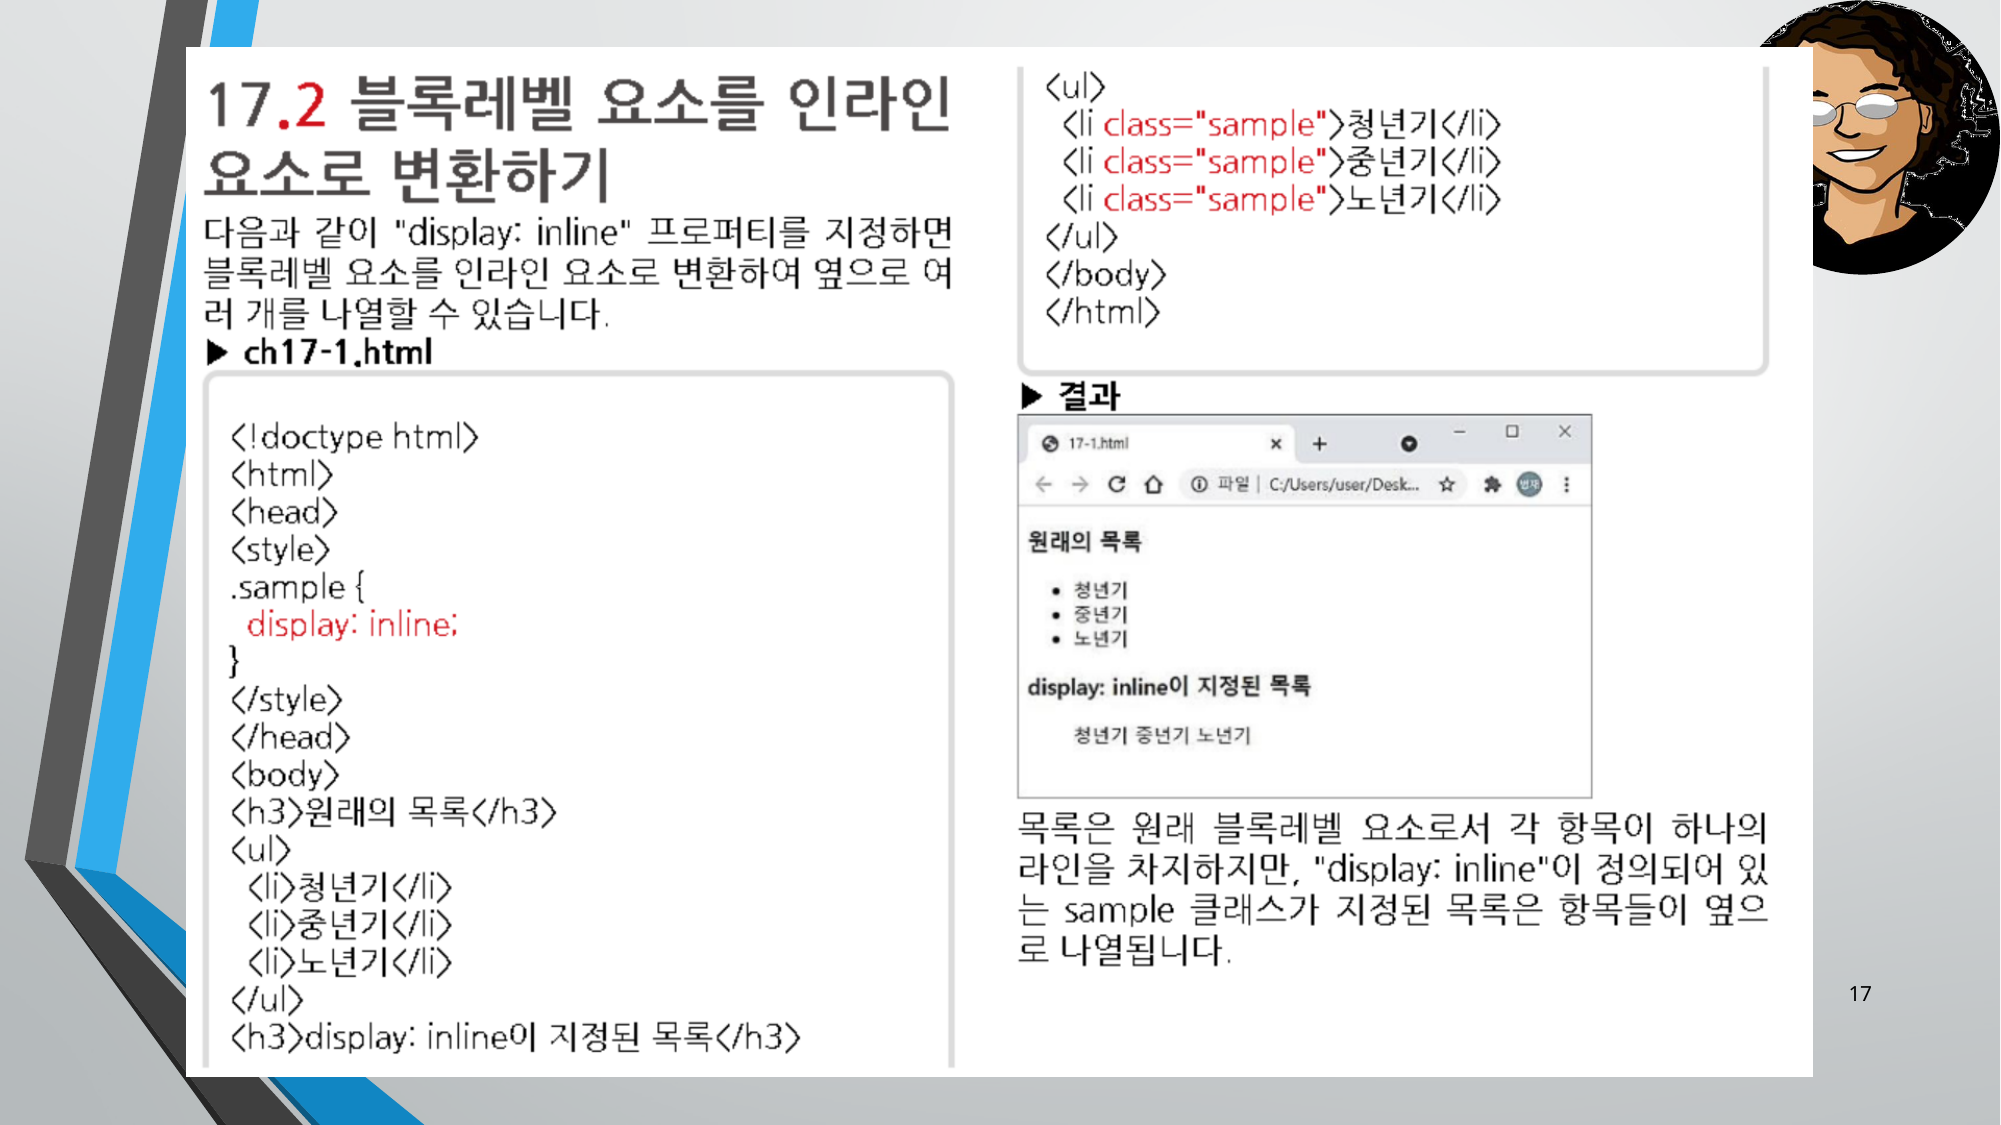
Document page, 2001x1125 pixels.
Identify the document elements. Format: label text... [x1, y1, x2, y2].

picture [66, 0, 2001, 1125]
slide_number 16 [1819, 965, 1887, 1025]
picture [0, 0, 216, 1125]
